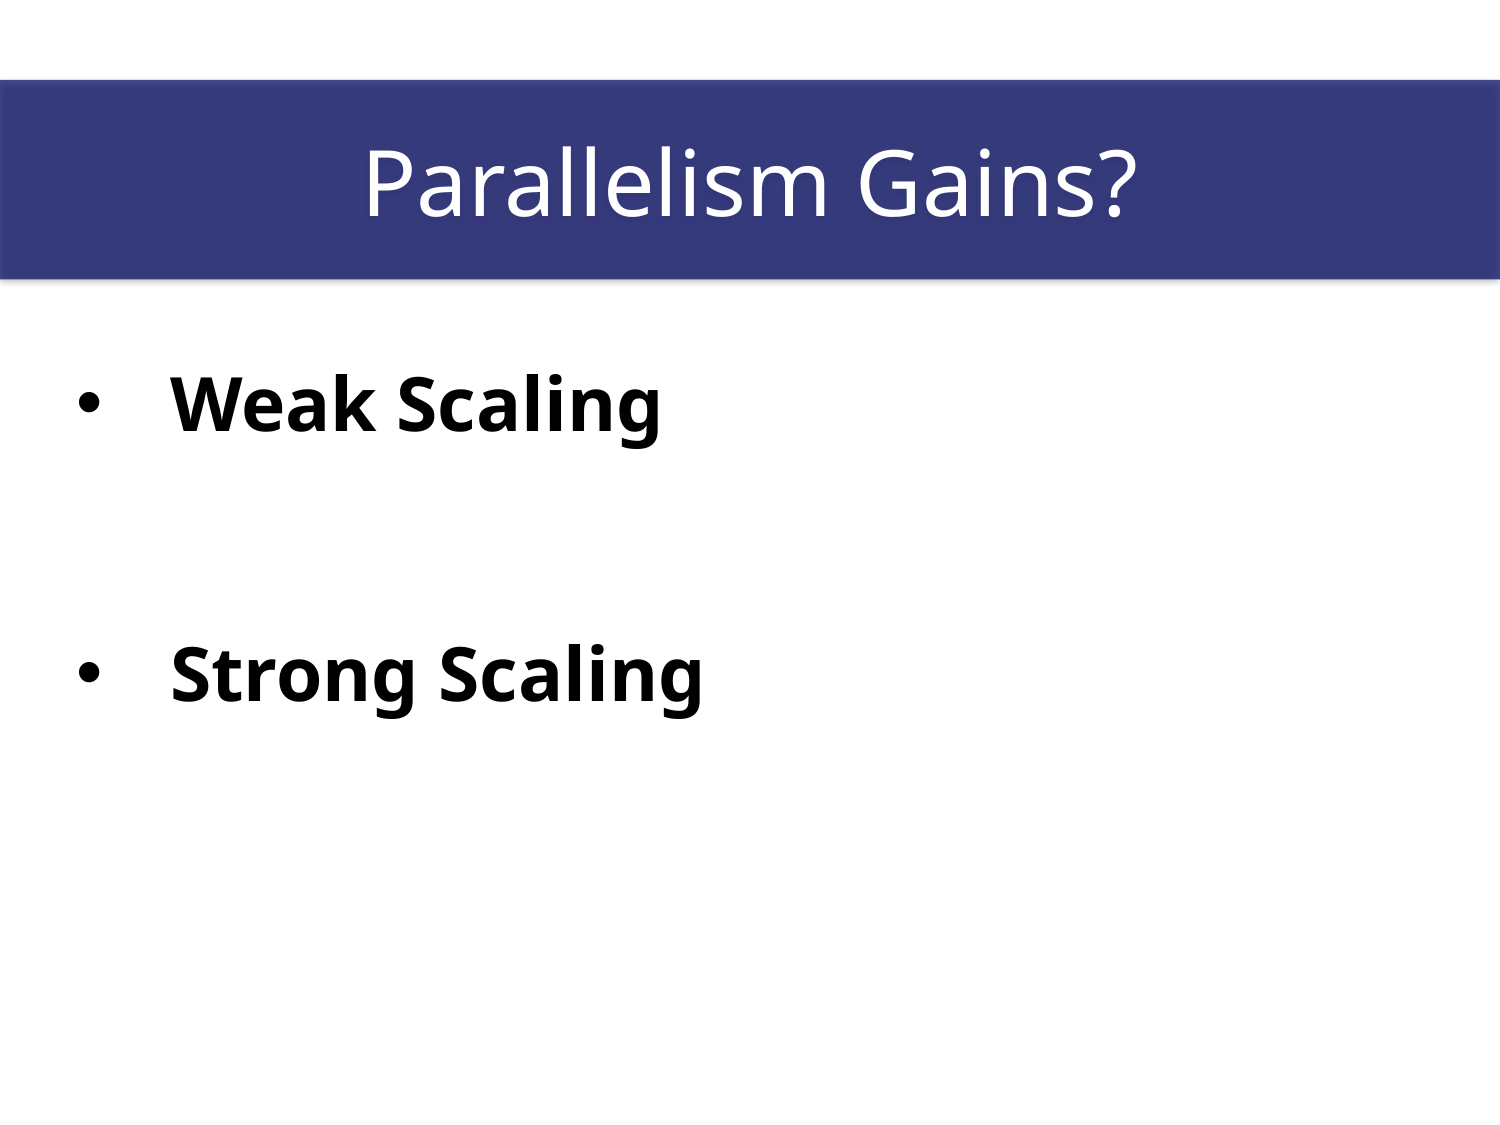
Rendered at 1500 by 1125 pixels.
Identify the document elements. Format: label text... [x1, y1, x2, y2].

text_box Weak Scaling Strong Scaling [61, 349, 1482, 814]
text_box Parallelism Gains? [0, 79, 1500, 280]
